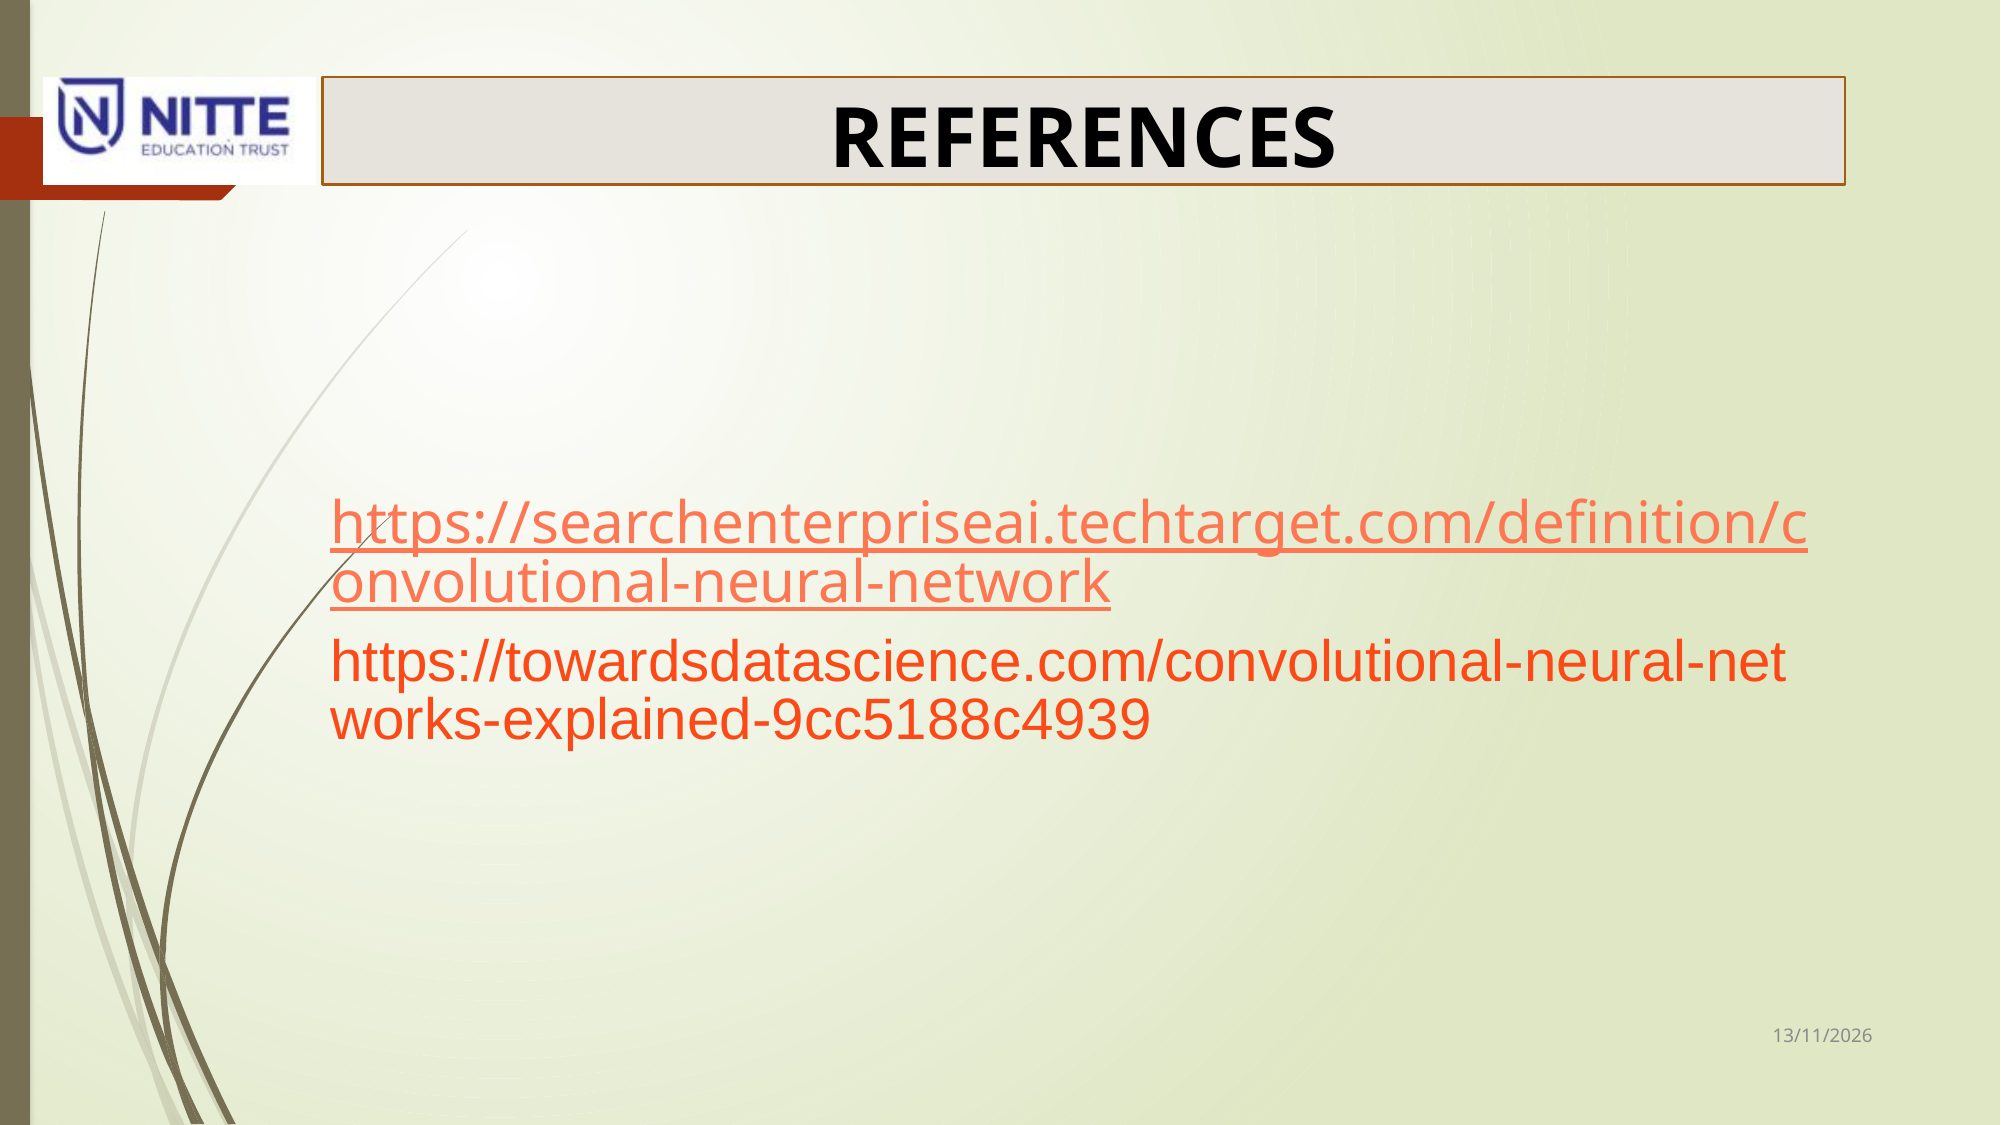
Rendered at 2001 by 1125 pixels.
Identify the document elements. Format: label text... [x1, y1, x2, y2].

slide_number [1699, 1005, 1888, 1067]
list https://searchenterpriseai.techtarget.com/definition/convolutional-neural-network https://towardsdatascience.com/convolutional-neural-networks-explained-9cc5188c4939 [315, 268, 1846, 922]
title REFERENCES [321, 76, 1846, 186]
picture [43, 76, 316, 185]
